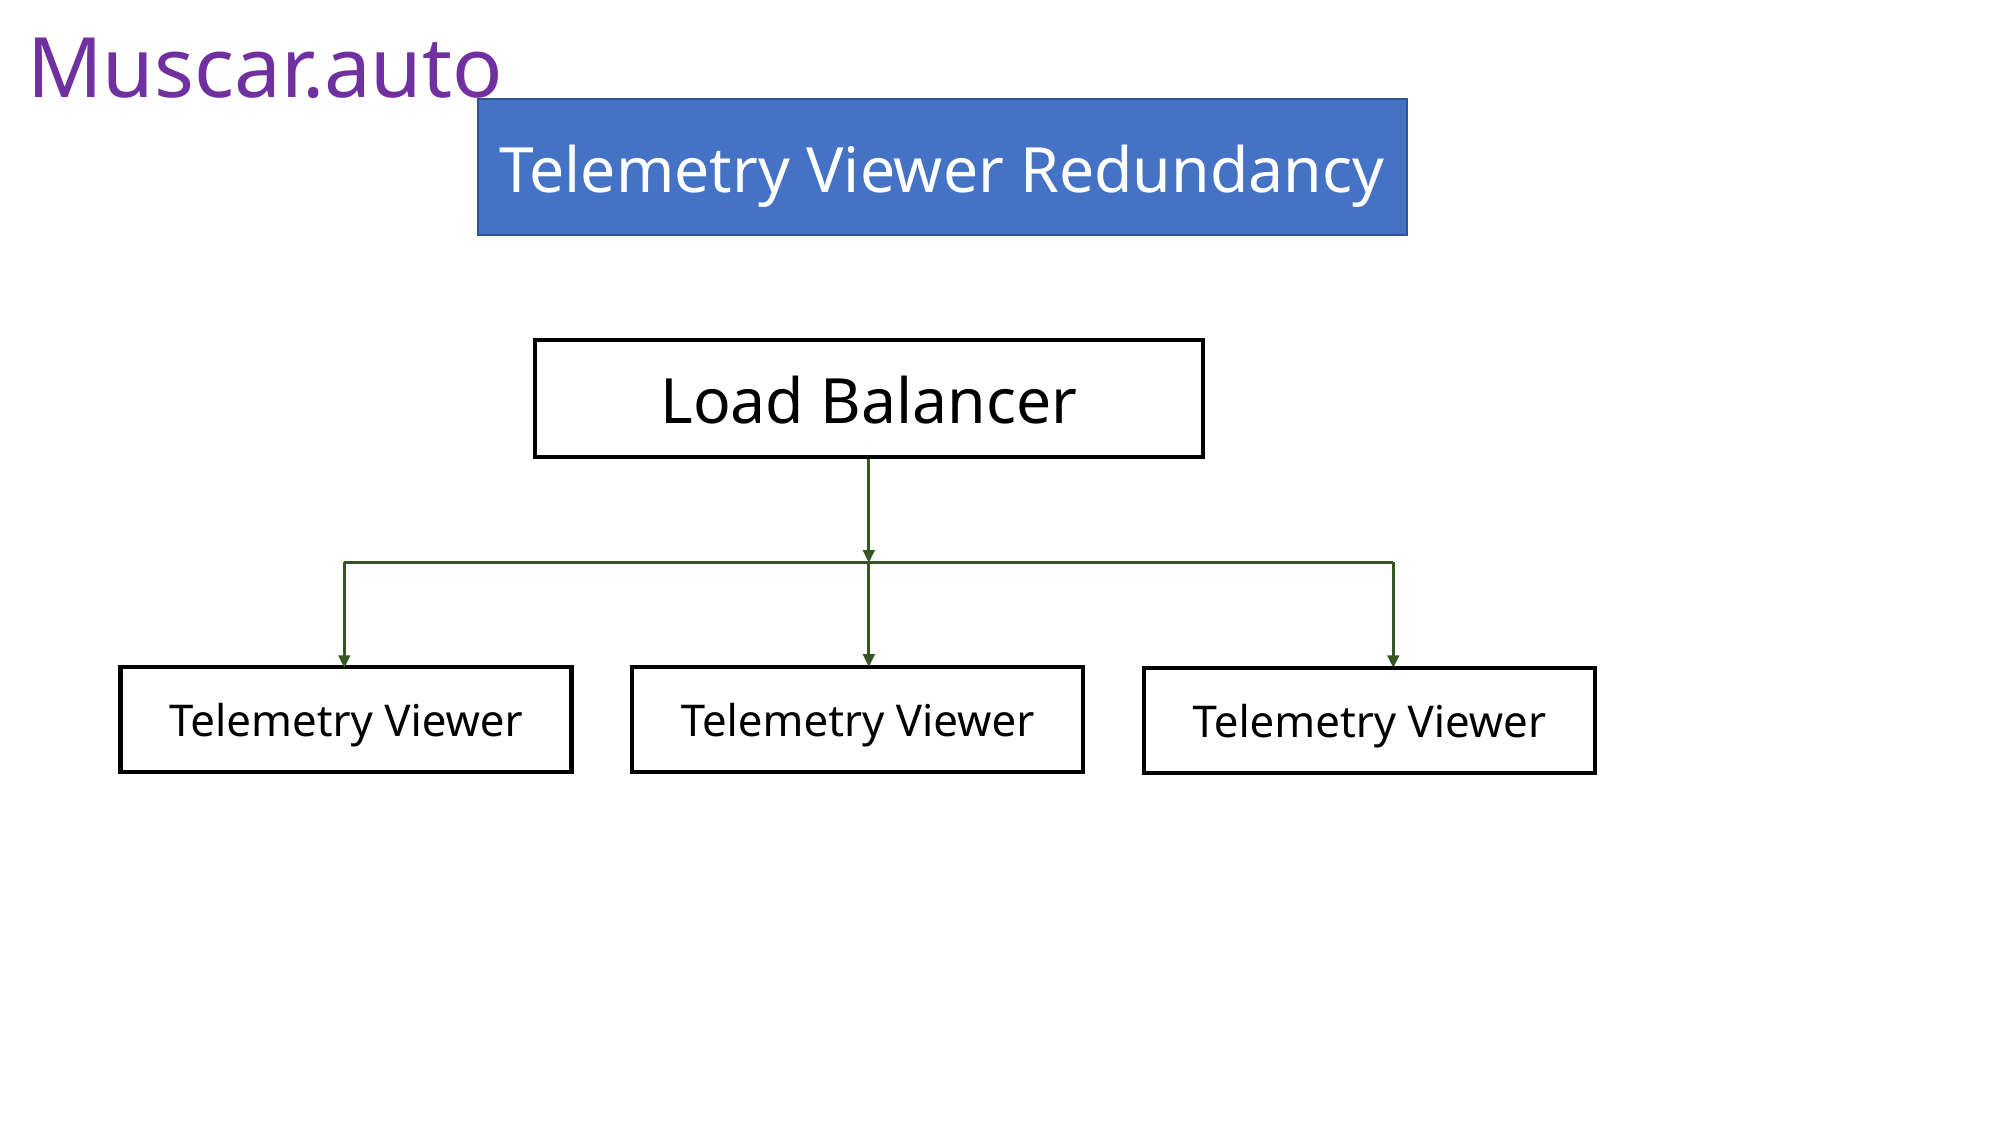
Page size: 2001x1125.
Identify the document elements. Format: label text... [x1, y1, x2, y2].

text_box Load Balancer [534, 339, 1204, 458]
text_box Muscar.auto [12, 12, 853, 129]
text_box Telemetry Viewer [631, 666, 1084, 773]
text_box Telemetry Viewer [119, 666, 573, 773]
text_box Telemetry Viewer [1143, 667, 1596, 774]
text_box Telemetry Viewer Redundancy [477, 98, 1408, 236]
